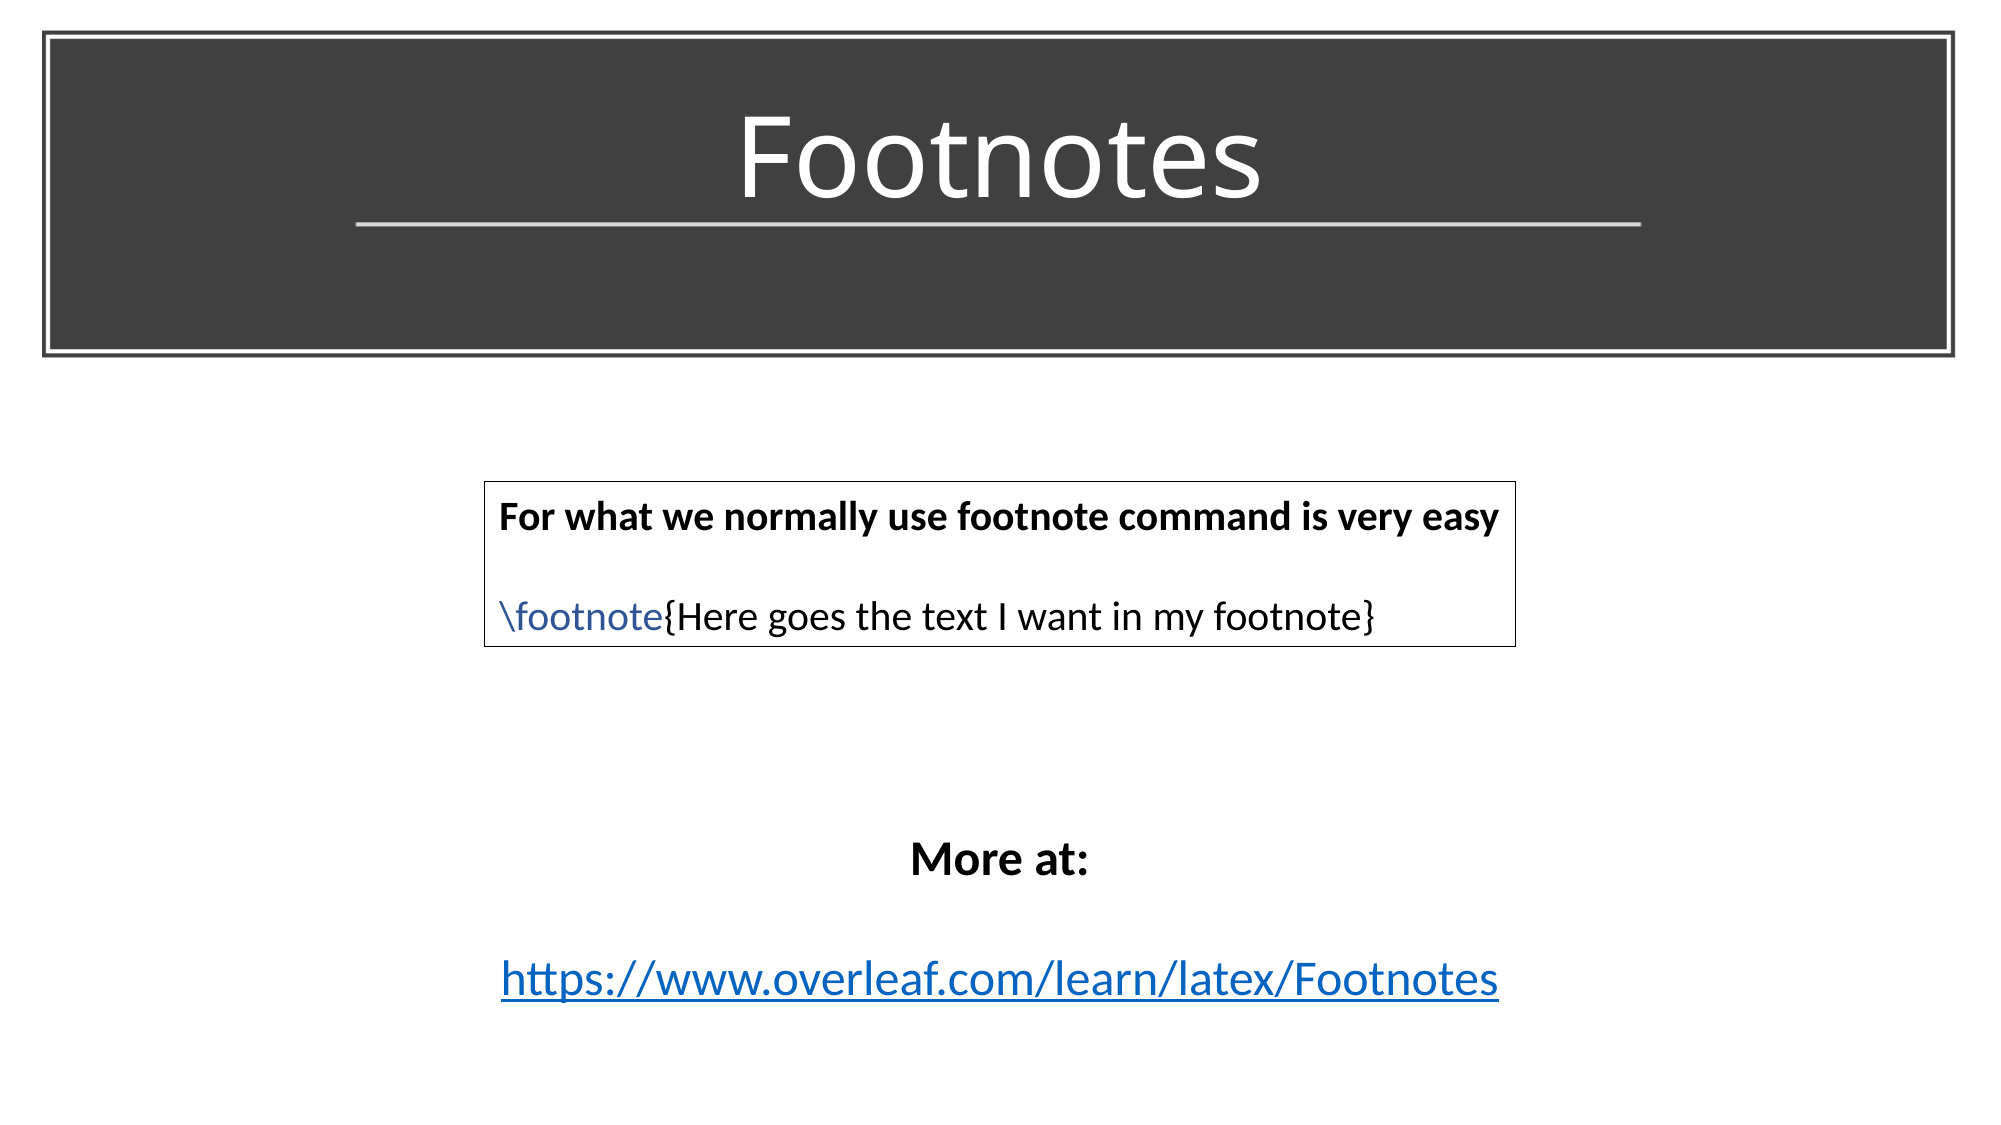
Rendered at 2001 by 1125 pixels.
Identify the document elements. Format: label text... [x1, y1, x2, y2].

picture [42, 28, 1958, 359]
text_box For what we normally use footnote command is very easy \footnote{Here goes the text I want in my footnote} [484, 481, 1516, 647]
text_box More at: https://www.overleaf.com/learn/latex/Footnotes [485, 818, 1514, 1014]
